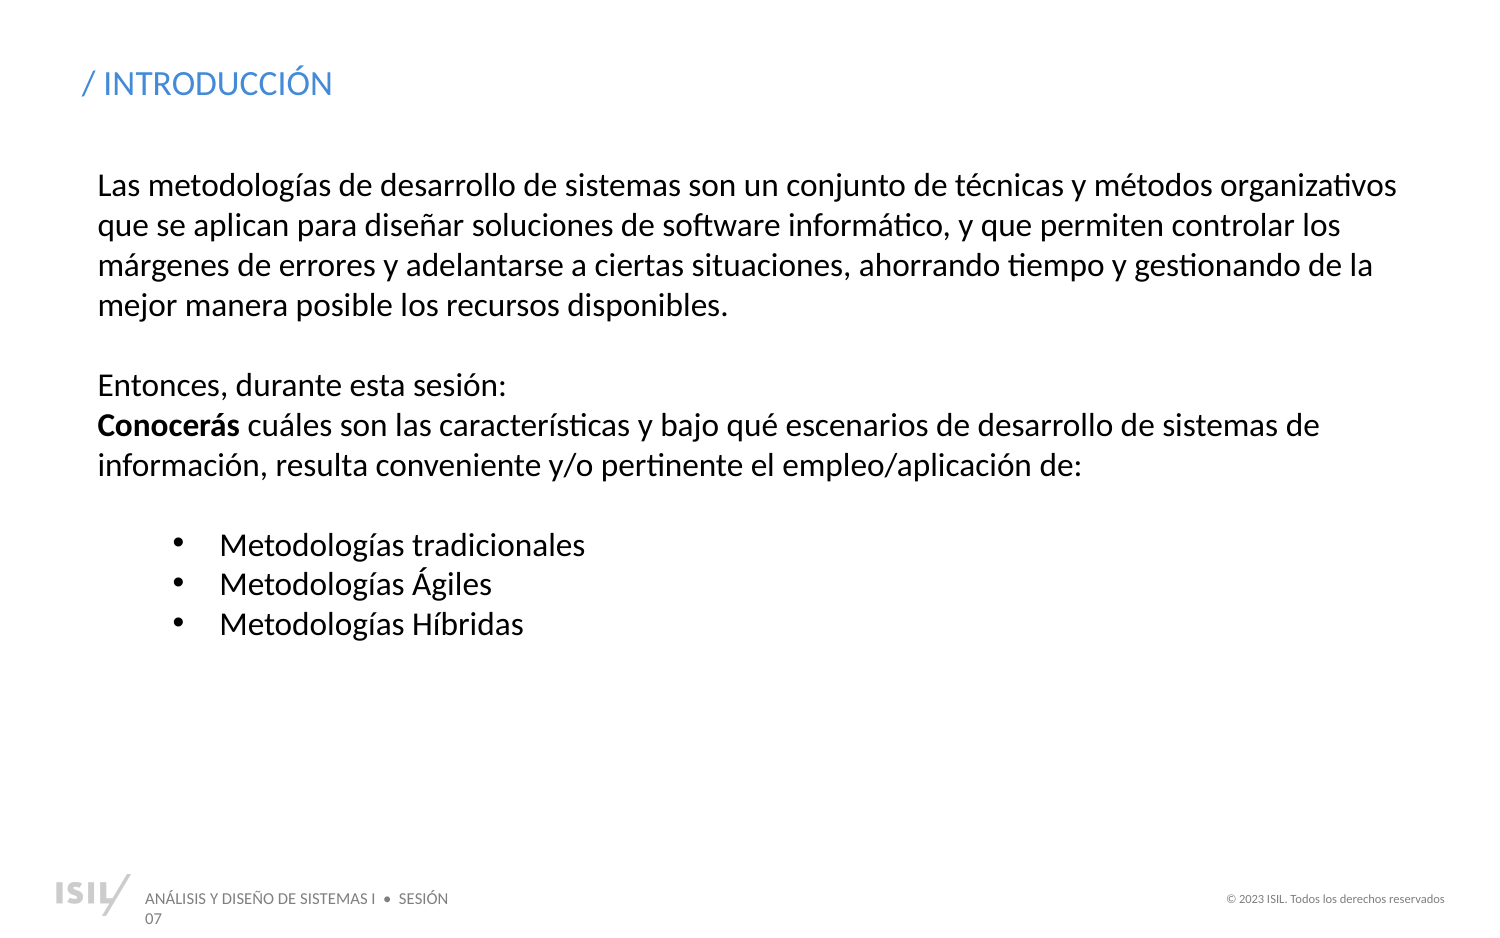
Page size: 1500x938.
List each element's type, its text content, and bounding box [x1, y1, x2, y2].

text_box / INTRODUCCIÓN [66, 52, 1249, 111]
text_box Las metodologías de desarrollo de sistemas son un conjunto de técnicas y métodos organizativos que se aplican para diseñar soluciones de software informático, y que permiten controlar los márgenes de errores y adelantarse a ciertas situaciones, ahorrando tiempo y gestionando de la mejor manera posible los recursos disponibles. Entonces, durante esta sesión: Conocerás cuáles son las características y bajo qué escenarios de desarrollo de sistemas de información, resulta conveniente y/o pertinente el empleo/aplicación de: Metodologías tradicionales Metodologías Ágiles Metodologías Híbridas [82, 110, 1418, 696]
